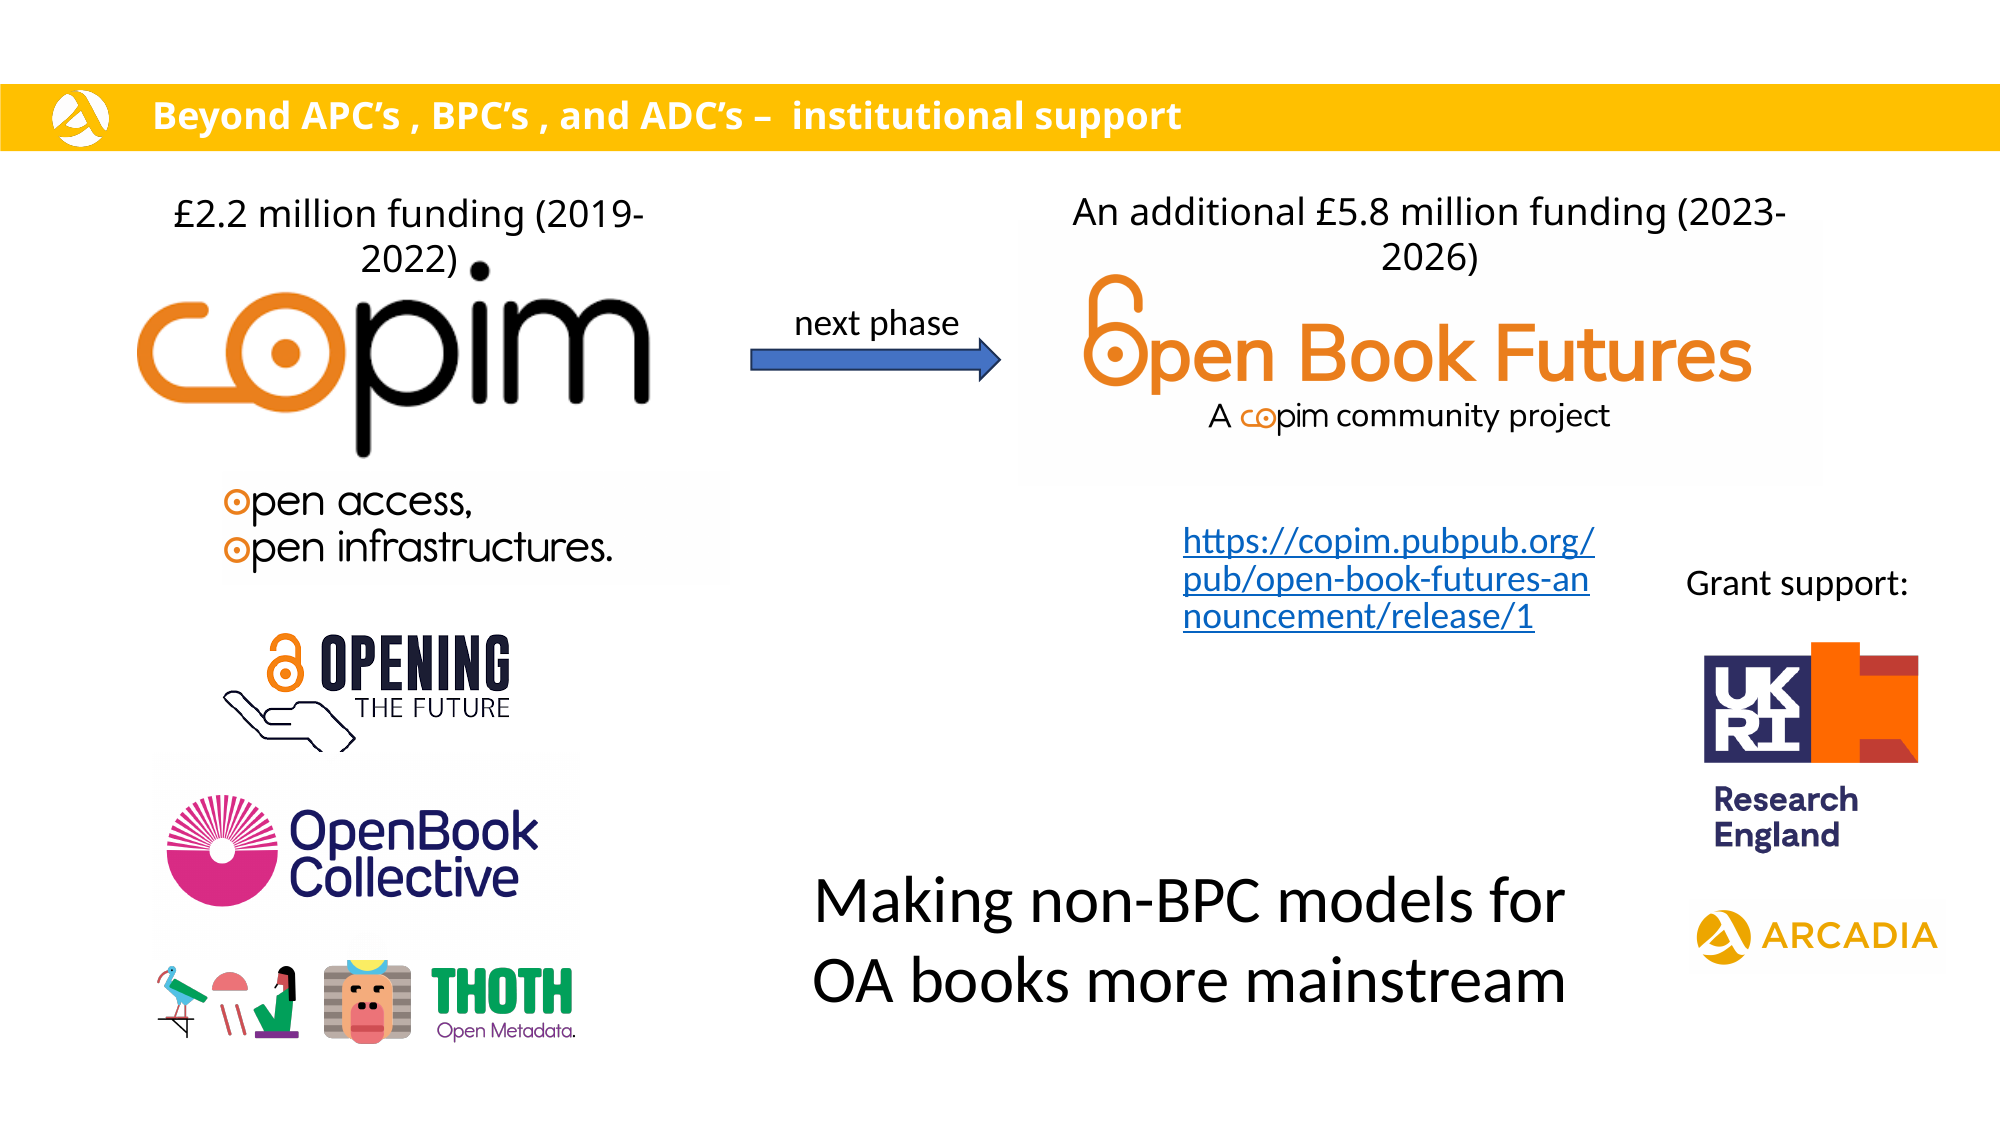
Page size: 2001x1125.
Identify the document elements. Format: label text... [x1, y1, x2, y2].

picture [1018, 220, 1823, 486]
text_box An additional £5.8 million funding (2023-2026) [1018, 180, 1841, 331]
text_box next phase [779, 290, 1018, 351]
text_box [0, 84, 2000, 152]
picture [137, 220, 655, 459]
picture [222, 471, 730, 585]
text_box Grant support: [1650, 550, 1946, 611]
text_box £2.2 million funding (2019-2022) [115, 182, 703, 333]
picture [46, 86, 116, 155]
picture [142, 626, 589, 1055]
text_box Making non-BPC models for OA books more mainstream [779, 848, 1602, 1023]
text_box https://copim.pubpub.org/pub/open-book-futures-announcement/release/1 [1167, 508, 1623, 569]
text_box [750, 348, 1002, 383]
picture [1689, 899, 1946, 974]
picture [1703, 641, 1979, 871]
